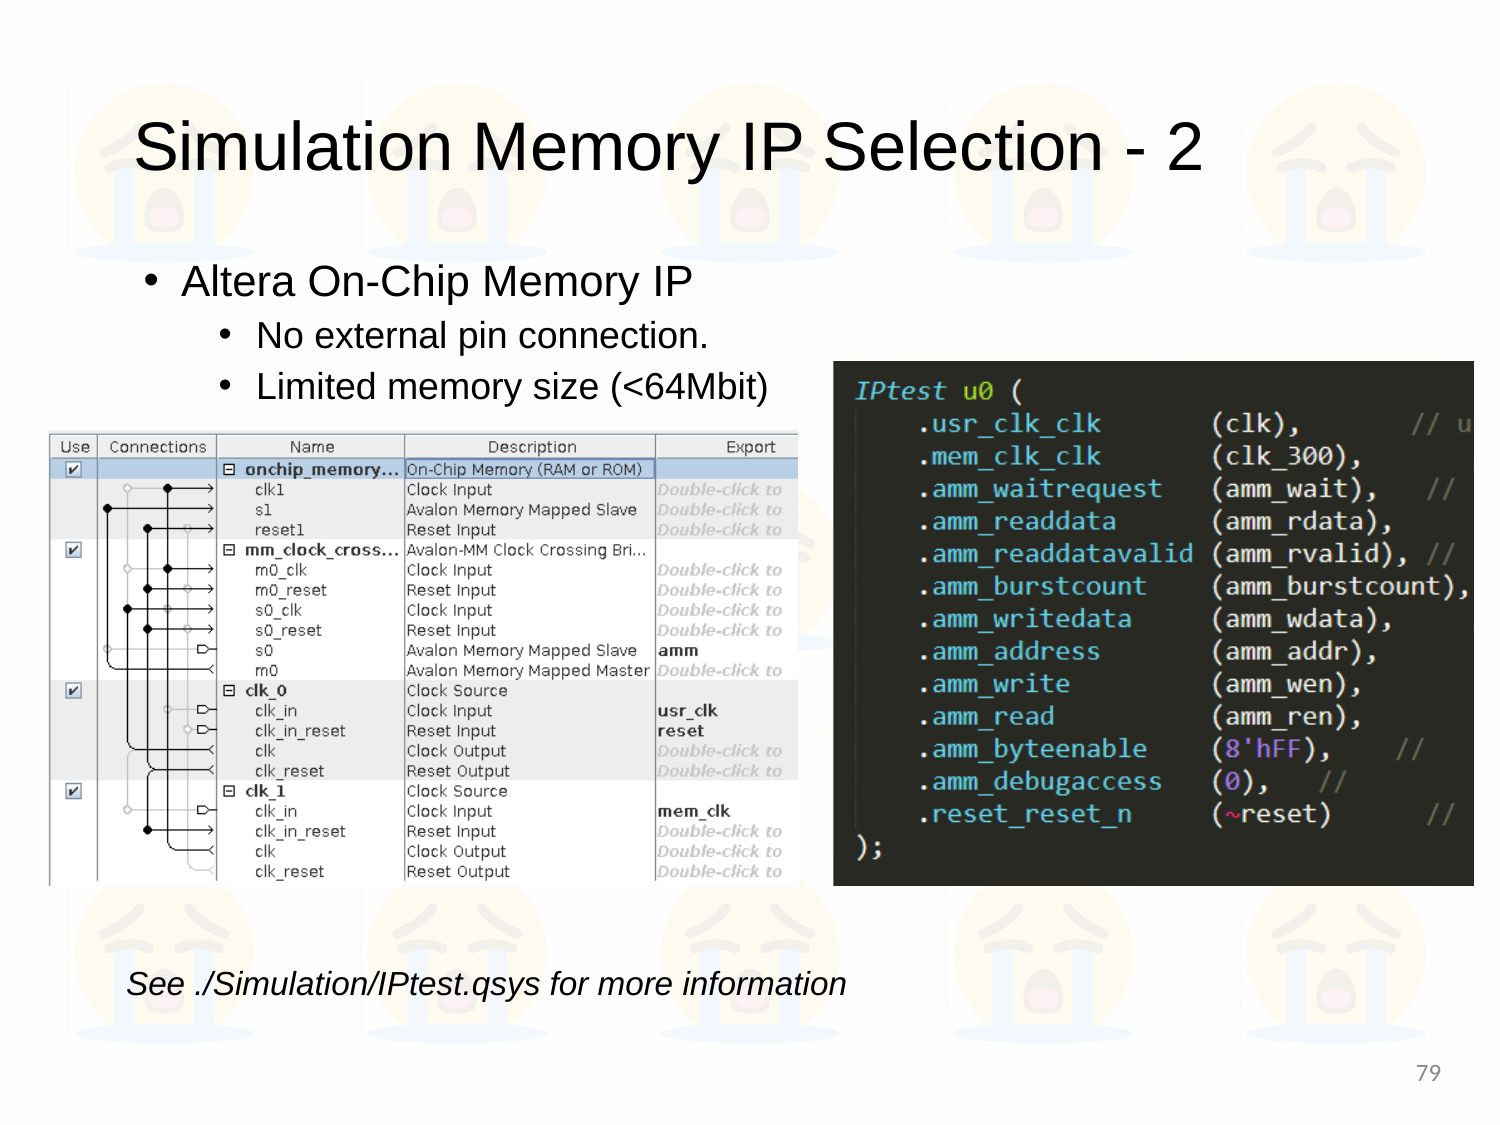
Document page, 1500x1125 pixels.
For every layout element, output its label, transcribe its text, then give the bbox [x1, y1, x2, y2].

text_box Altera On-Chip Memory IP No external pin connection. Limited memory size (<64Mbit) [132, 252, 787, 429]
text_box Simulation Memory IP Selection - 2 [121, 67, 1365, 231]
picture [47, 430, 798, 886]
slide_number 79 [1118, 1041, 1457, 1101]
text_box See ./Simulation/IPtest.qsys for more information [74, 954, 900, 1010]
picture [832, 360, 1475, 886]
